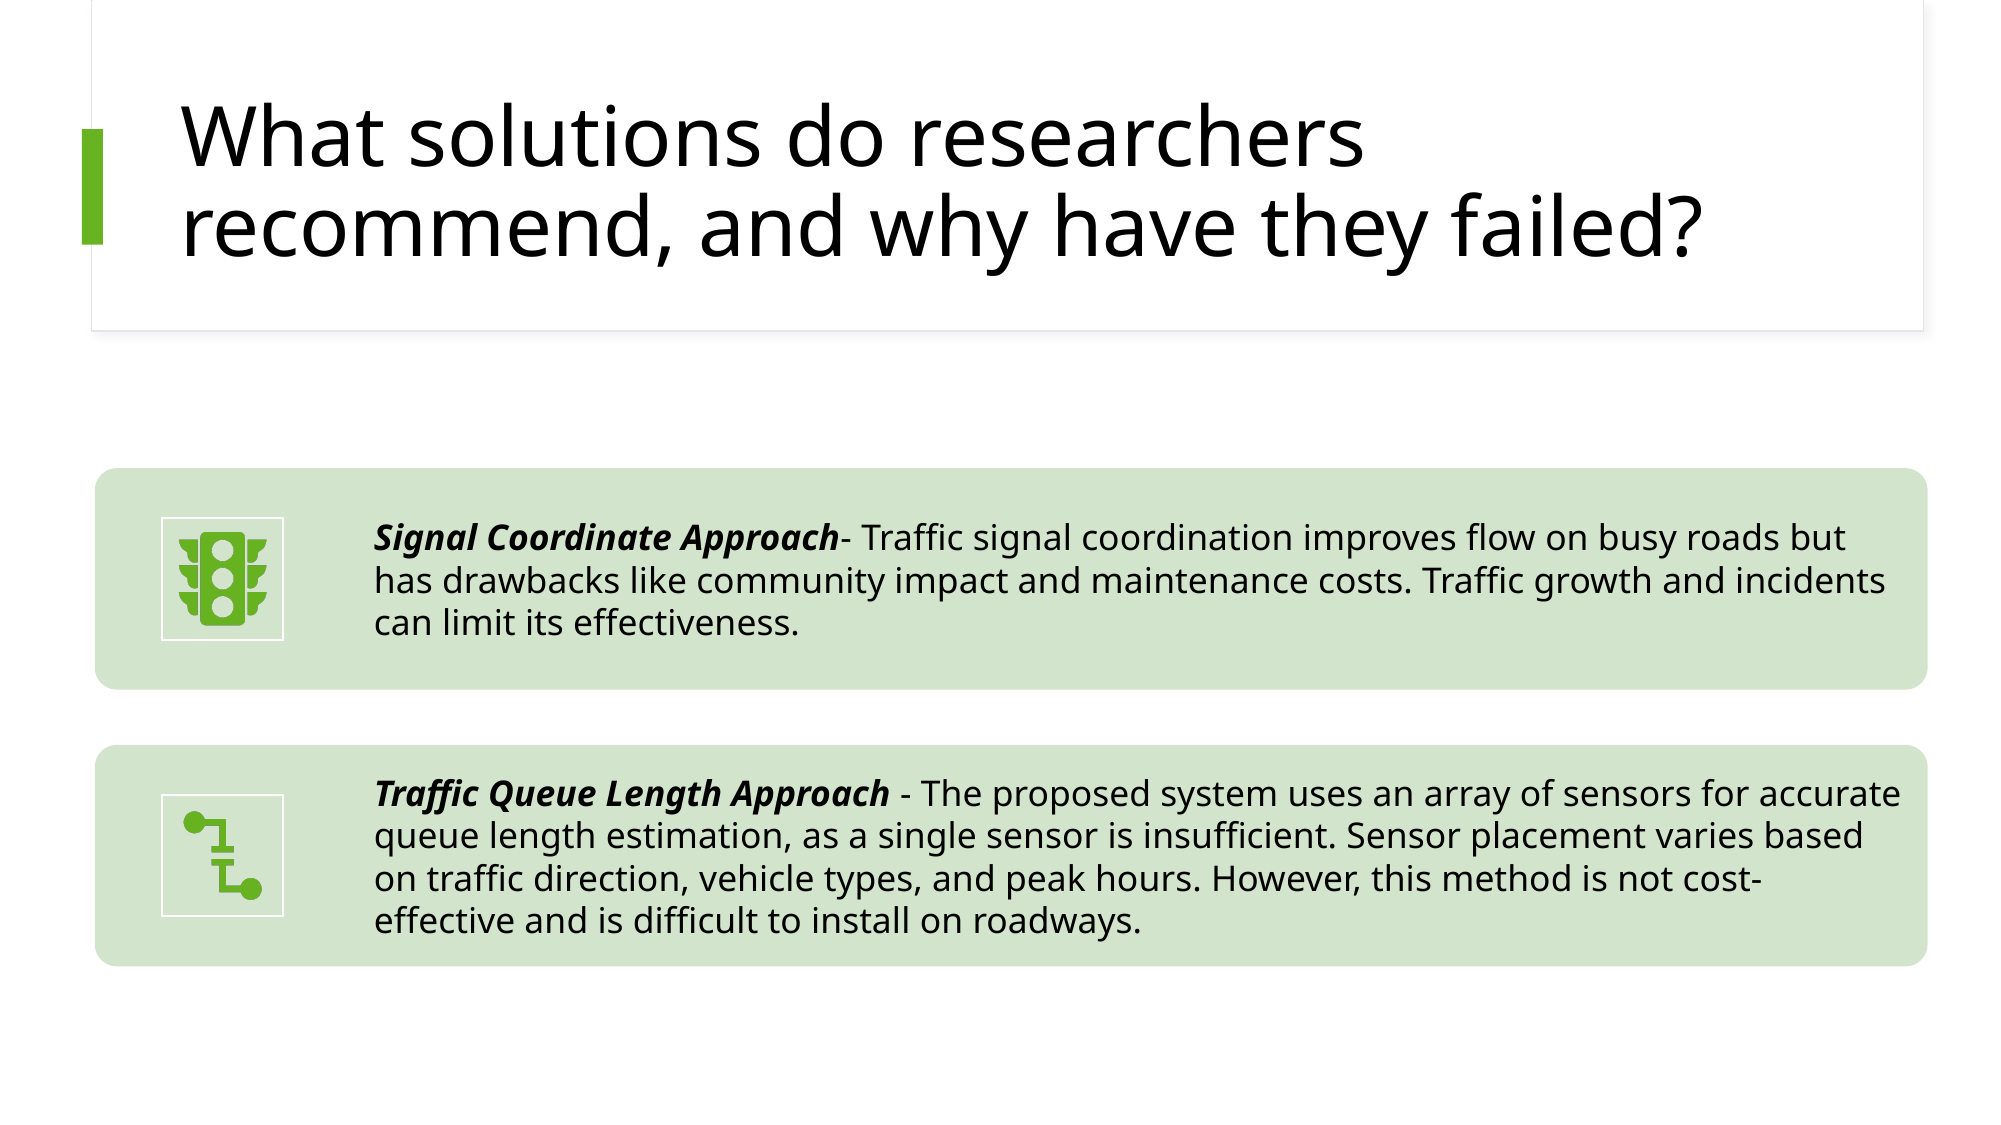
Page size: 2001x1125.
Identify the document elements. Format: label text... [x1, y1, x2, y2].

title What solutions do researchers recommend, and why have they failed? [165, 67, 1858, 303]
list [94, 348, 1928, 1087]
